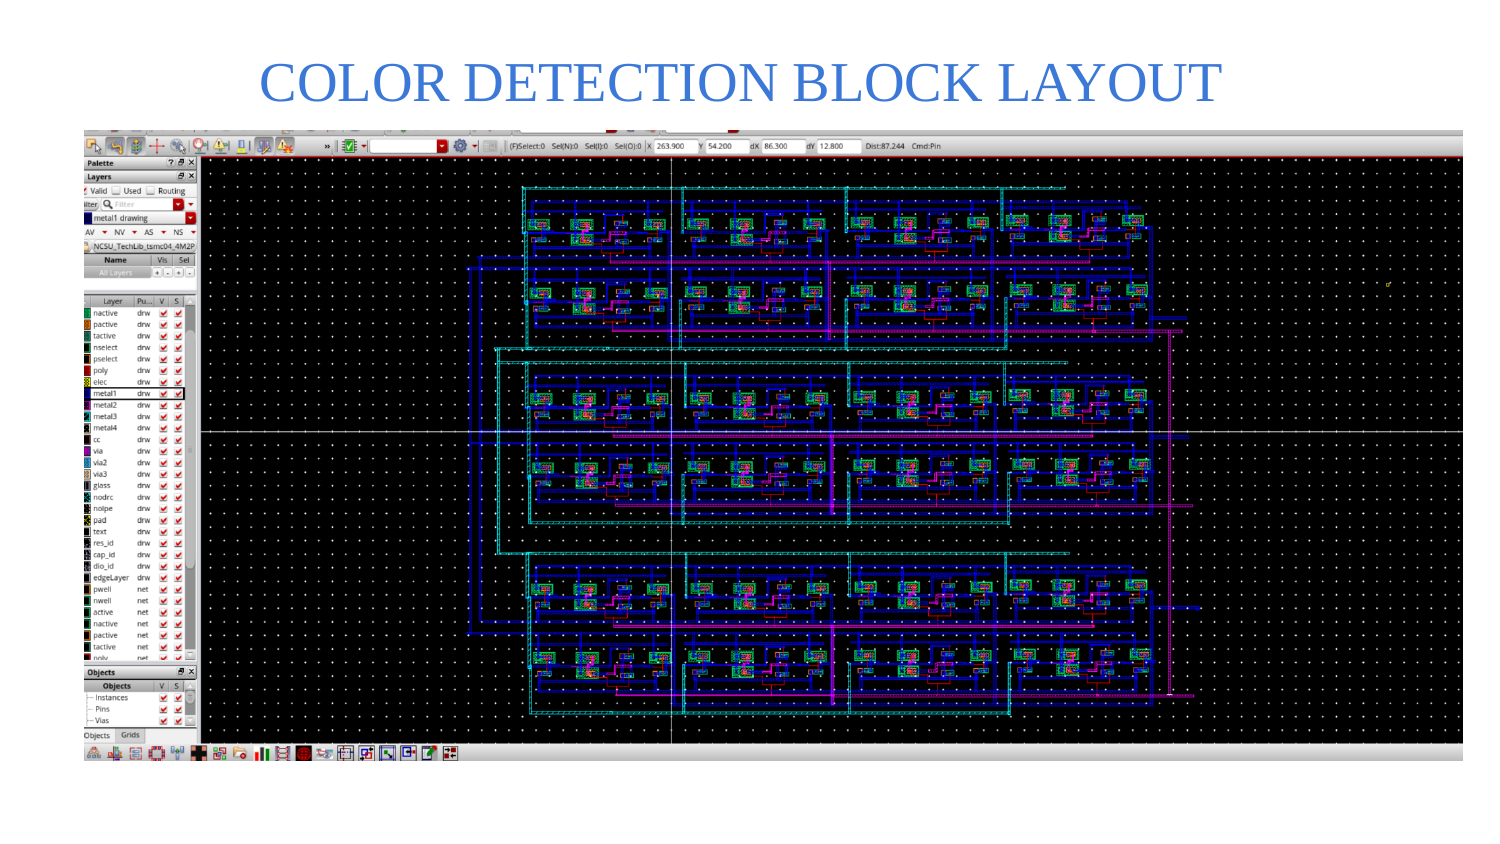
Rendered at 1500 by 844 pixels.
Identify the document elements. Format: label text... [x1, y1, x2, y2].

title COLOR DETECTION BLOCK LAYOUT [244, 30, 1268, 128]
picture [84, 130, 1463, 761]
